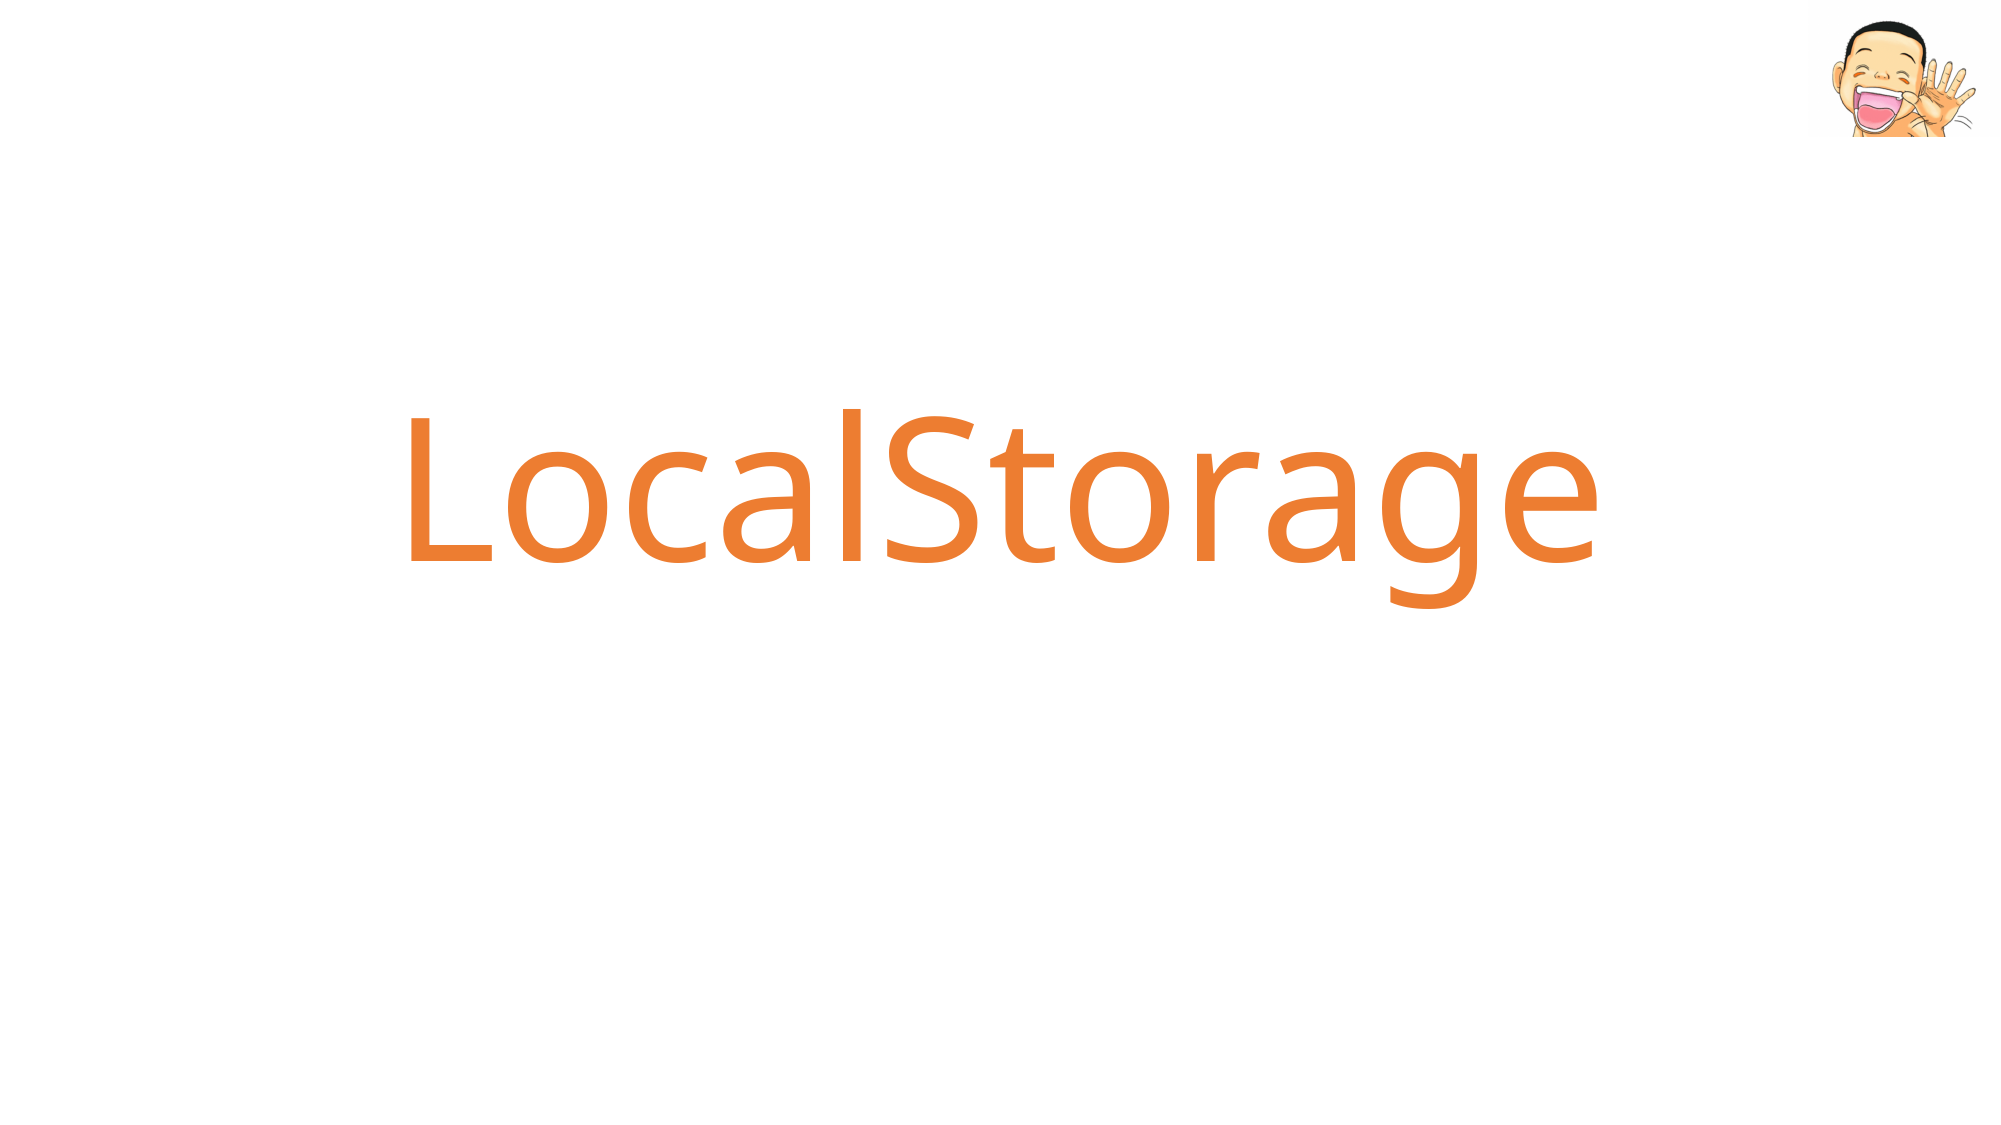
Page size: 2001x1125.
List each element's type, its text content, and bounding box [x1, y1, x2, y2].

text_box LocalStorage [0, 234, 2000, 609]
picture [1808, 0, 2000, 137]
